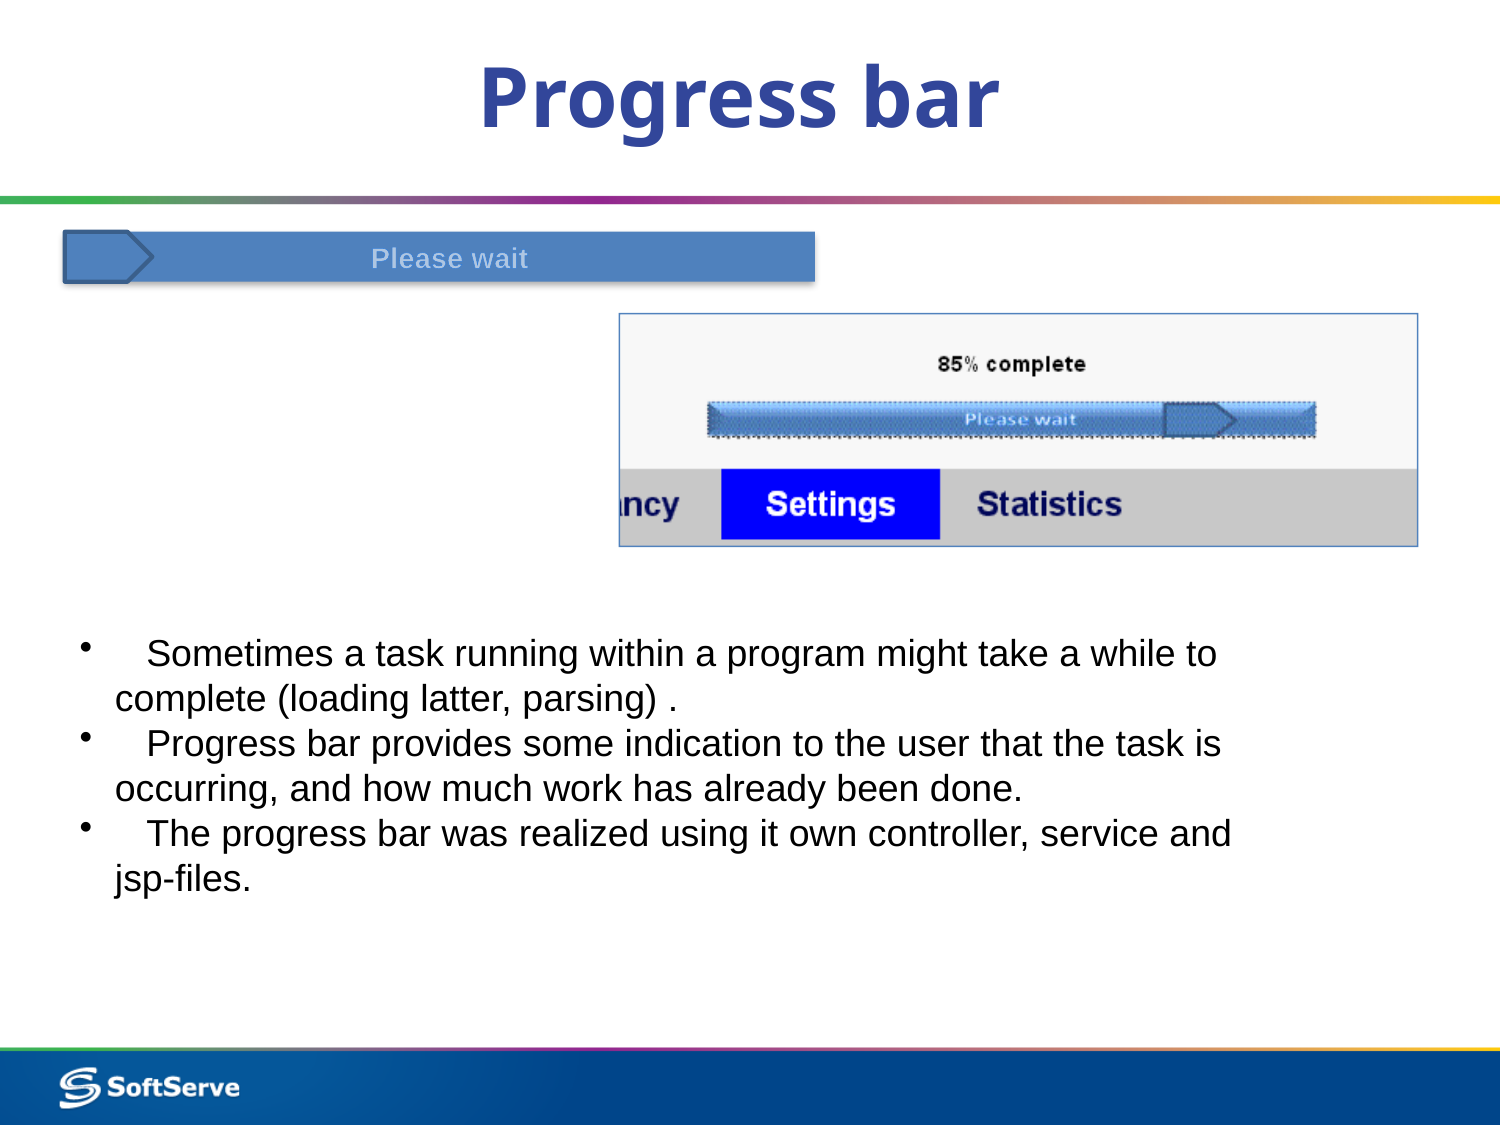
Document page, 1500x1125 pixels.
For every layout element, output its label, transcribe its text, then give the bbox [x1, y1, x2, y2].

picture [0, 0, 1500, 1125]
text_box Sometimes a task running within a program might take a while to complete (loading latter, parsing) . Progress bar provides some indication to the user that the task is occurring, and how much work has already been done. The progress bar was realized using it own controller, service and jsp-files. [64, 621, 1270, 907]
title Progress bar [64, 18, 1416, 170]
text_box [64, 231, 816, 283]
